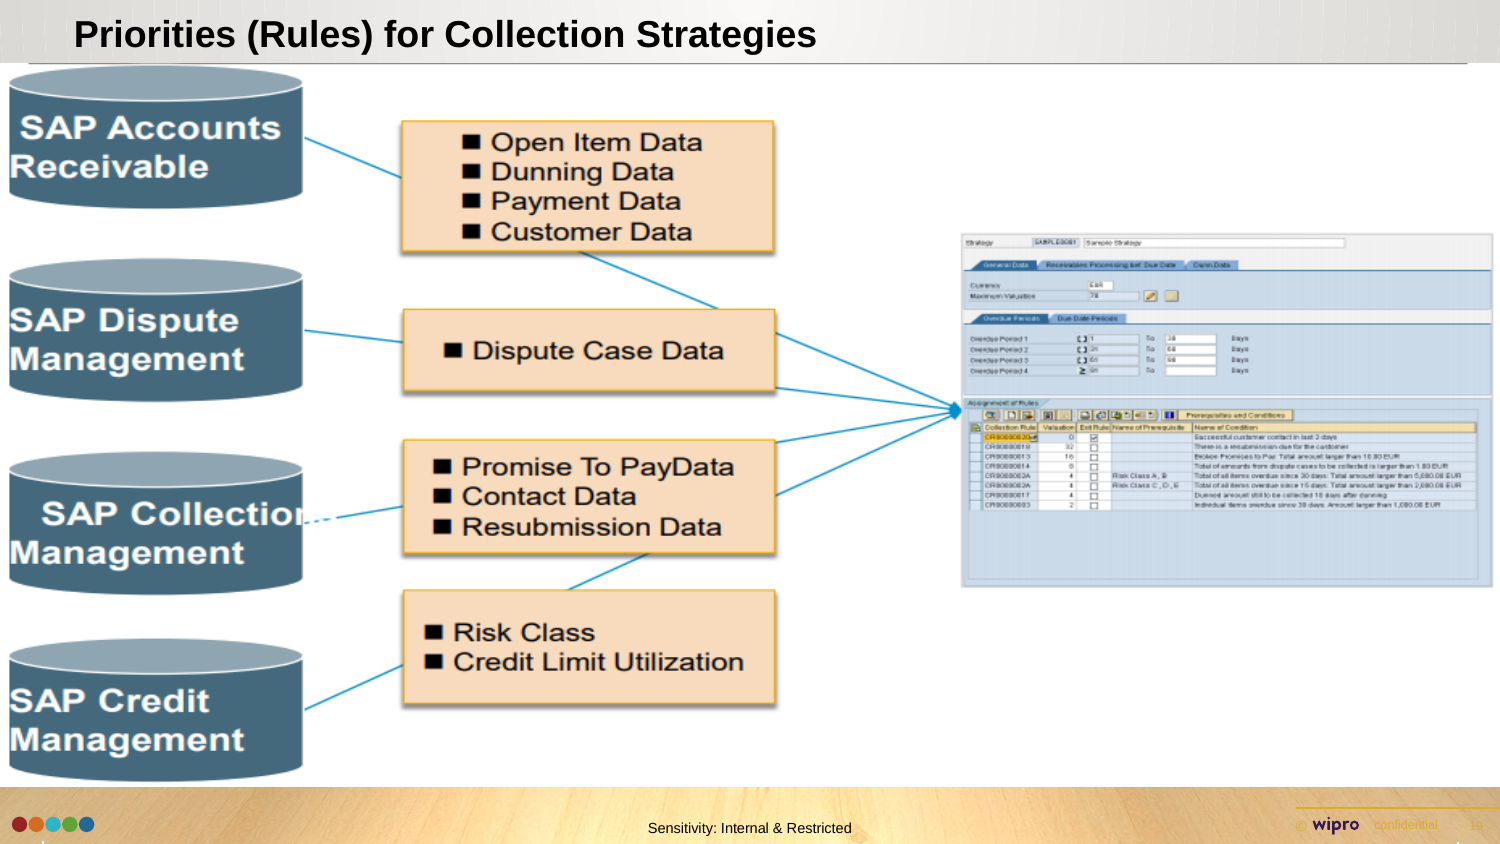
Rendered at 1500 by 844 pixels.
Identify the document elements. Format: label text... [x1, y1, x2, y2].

picture [0, 62, 1500, 844]
text_box Priorities (Rules) for Collection Strategies [59, 2, 963, 62]
